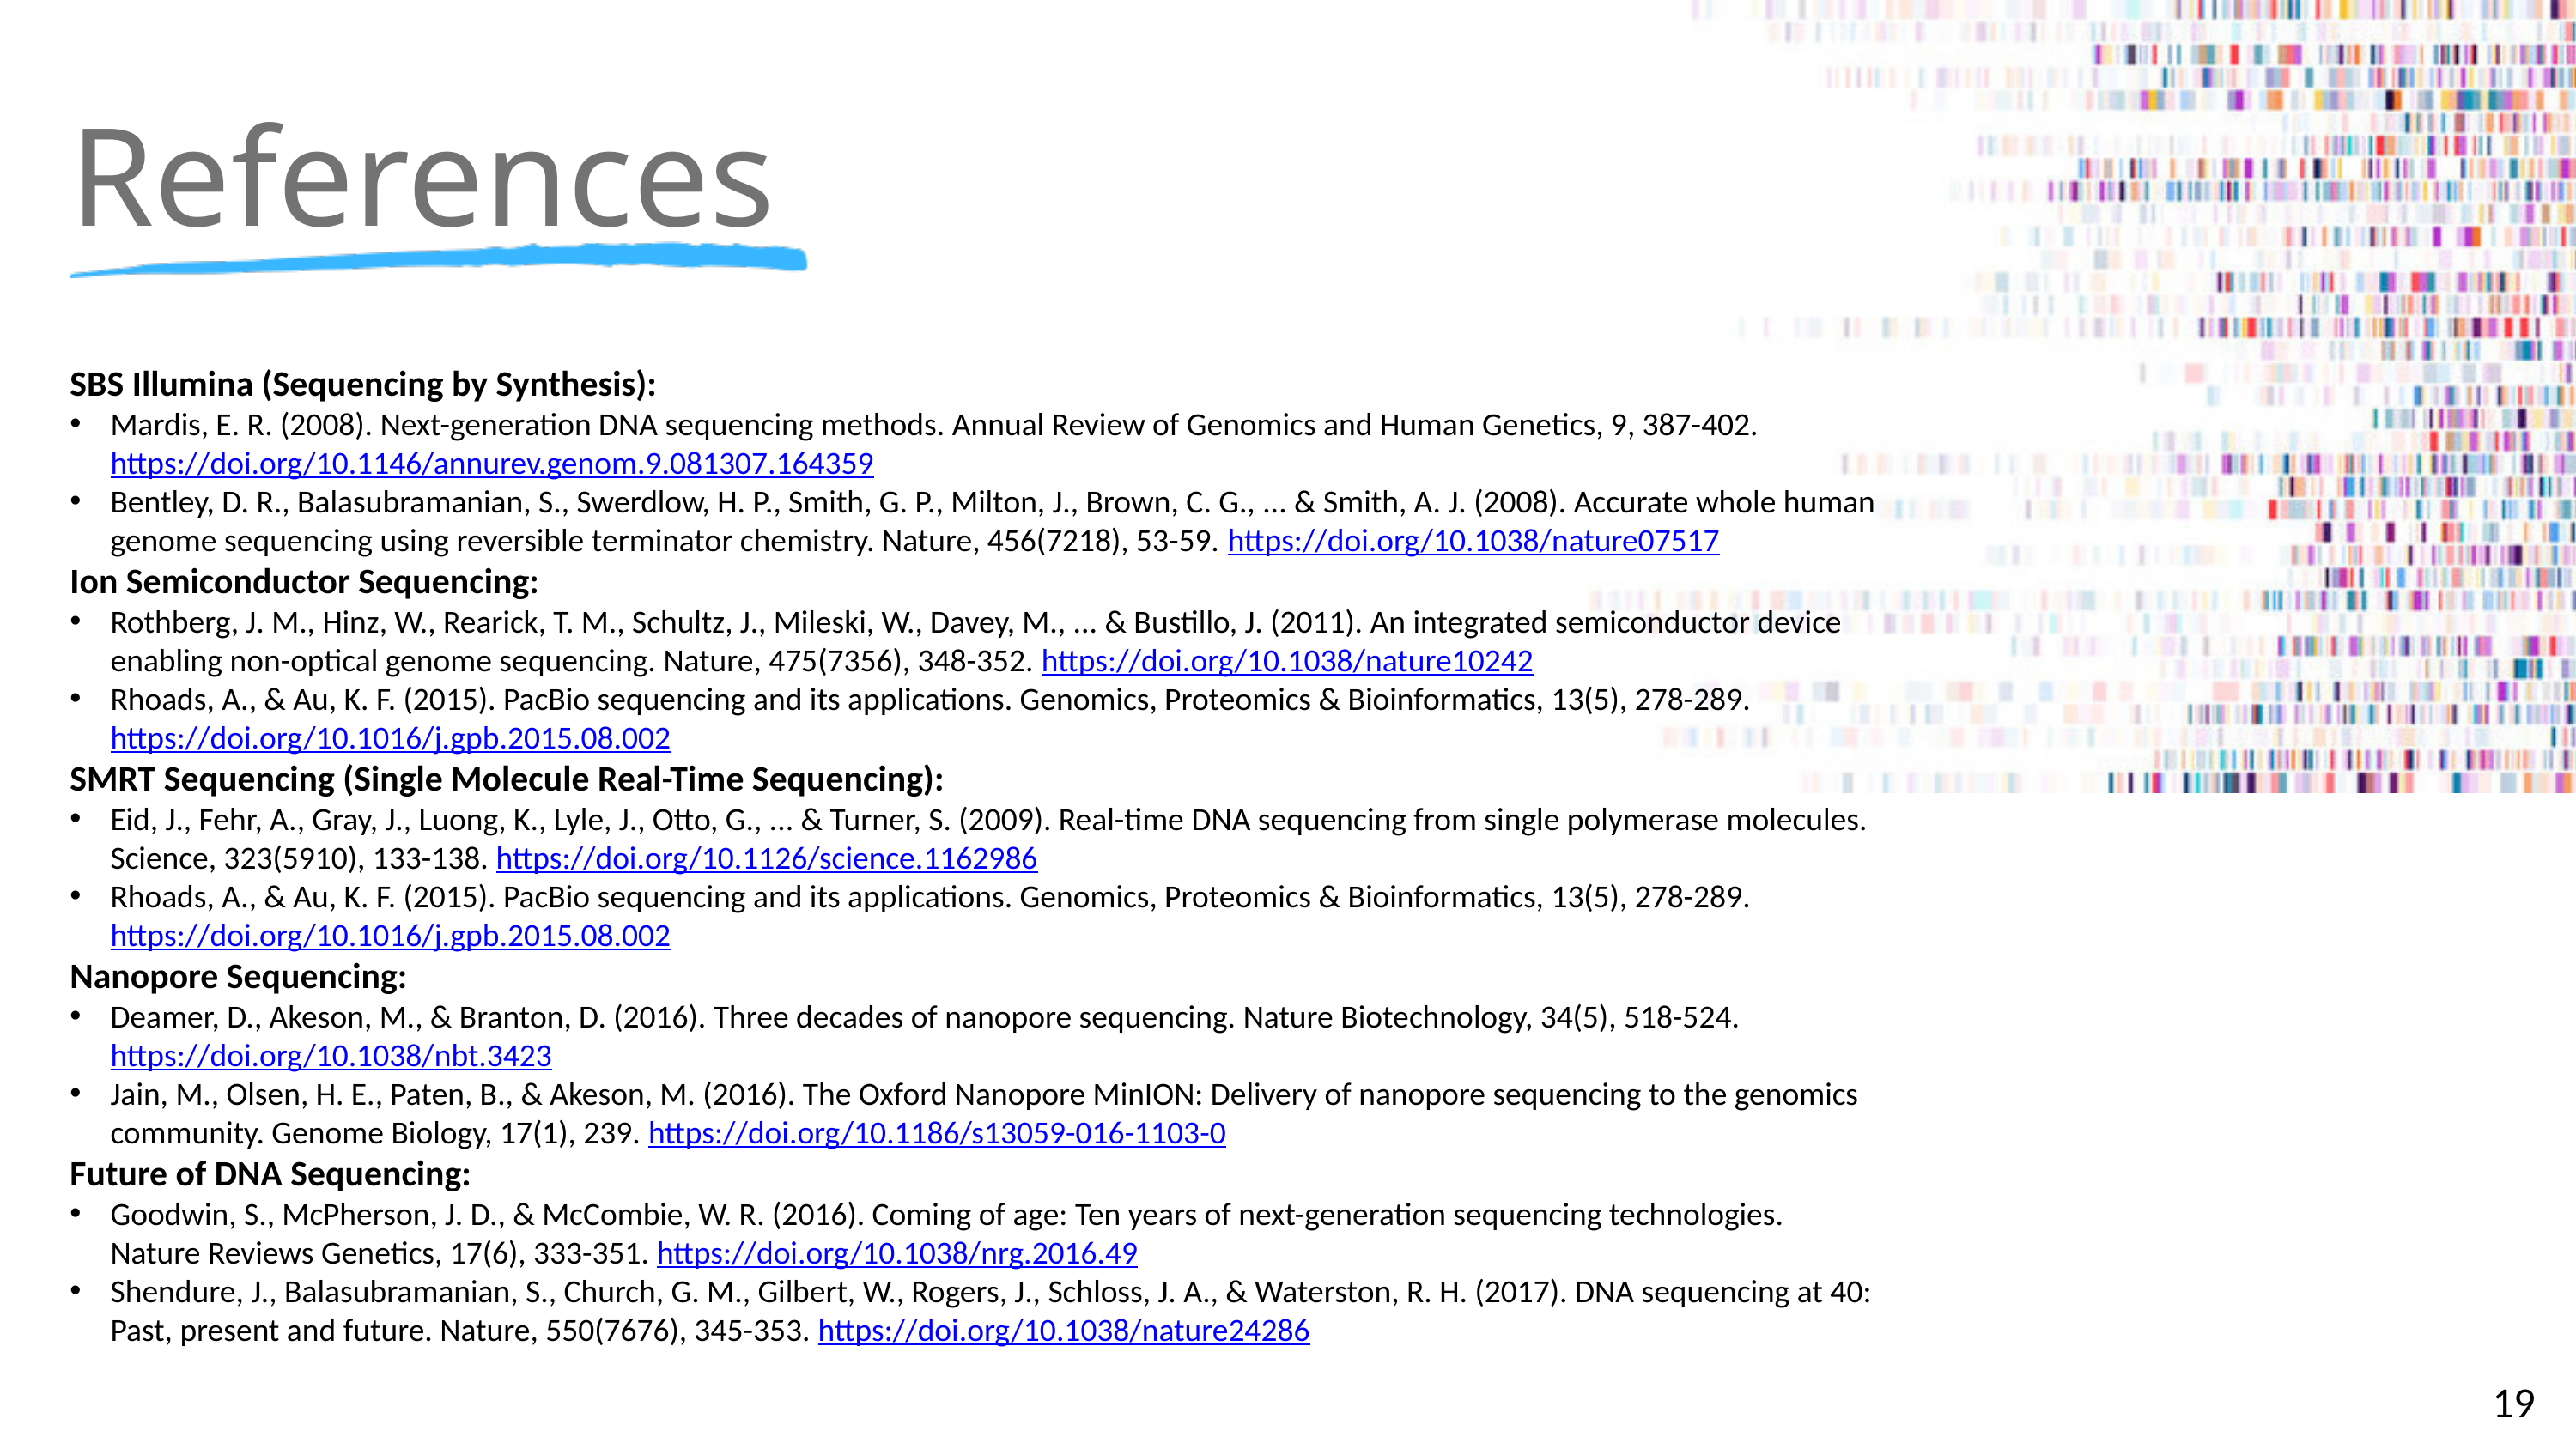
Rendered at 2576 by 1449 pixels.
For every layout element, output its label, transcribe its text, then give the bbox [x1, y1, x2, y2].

text_box SBS Illumina (Sequencing by Synthesis): Mardis, E. R. (2008). Next-generation DNA sequencing methods. Annual Review of Genomics and Human Genetics, 9, 387-402. https://doi.org/10.1146/annurev.genom.9.081307.164359 Bentley, D. R., Balasubramanian, S., Swerdlow, H. P., Smith, G. P., Milton, J., Brown, C. G., ... & Smith, A. J. (2008). Accurate whole human genome sequencing using reversible terminator chemistry. Nature, 456(7218), 53-59. https://doi.org/10.1038/nature07517 Ion Semiconductor Sequencing: Rothberg, J. M., Hinz, W., Rearick, T. M., Schultz, J., Mileski, W., Davey, M., ... & Bustillo, J. (2011). An integrated semiconductor device enabling non-optical genome sequencing. Nature, 475(7356), 348-352. https://doi.org/10.1038/nature10242 Rhoads, A., & Au, K. F. (2015). PacBio sequencing and its applications. Genomics, Proteomics & Bioinformatics, 13(5), 278-289. https://doi.org/10.1016/j.gpb.2015.08.002 SMRT Sequencing (Single Molecule Real-Time Sequencing): Eid, J., Fehr, A., Gray, J., Luong, K., Lyle, J., Otto, G., ... & Turner, S. (2009). Real-time DNA sequencing from single polymerase molecules. Science, 323(5910), 133-138. https://doi.org/10.1126/science.1162986 Rhoads, A., & Au, K. F. (2015). PacBio sequencing and its applications. Genomics, Proteomics & Bioinformatics, 13(5), 278-289. https://doi.org/10.1016/j.gpb.2015.08.002 Nanopore Sequencing: Deamer, D., Akeson, M., & Branton, D. (2016). Three decades of nanopore sequencing. Nature Biotechnology, 34(5), 518-524. https://doi.org/10.1038/nbt.3423 Jain, M., Olsen, H. E., Paten, B., & Akeson, M. (2016). The Oxford Nanopore MinION: Delivery of nanopore sequencing to the genomics community. Genome Biology, 17(1), 239. https://doi.org/10.1186/s13059-016-1103-0 Future of DNA Sequencing: Goodwin, S., McPherson, J. D., & McCombie, W. R. (2016). Coming of age: Ten years of next-generation sequencing technologies. Nature Reviews Genetics, 17(6), 333-351. https://doi.org/10.1038/nrg.2016.49 Shendure, J., Balasubramanian, S., Church, G. M., Gilbert, W., Rogers, J., Schloss, J. A., & Waterston, R. H. (2017). DNA sequencing at 40: Past, present and future. Nature, 550(7676), 345-353. https://doi.org/10.1038/nature24286 [70, 316, 1879, 1449]
text_box [1471, 0, 2576, 793]
text_box 19 [2479, 1367, 2555, 1433]
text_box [70, 78, 1336, 279]
